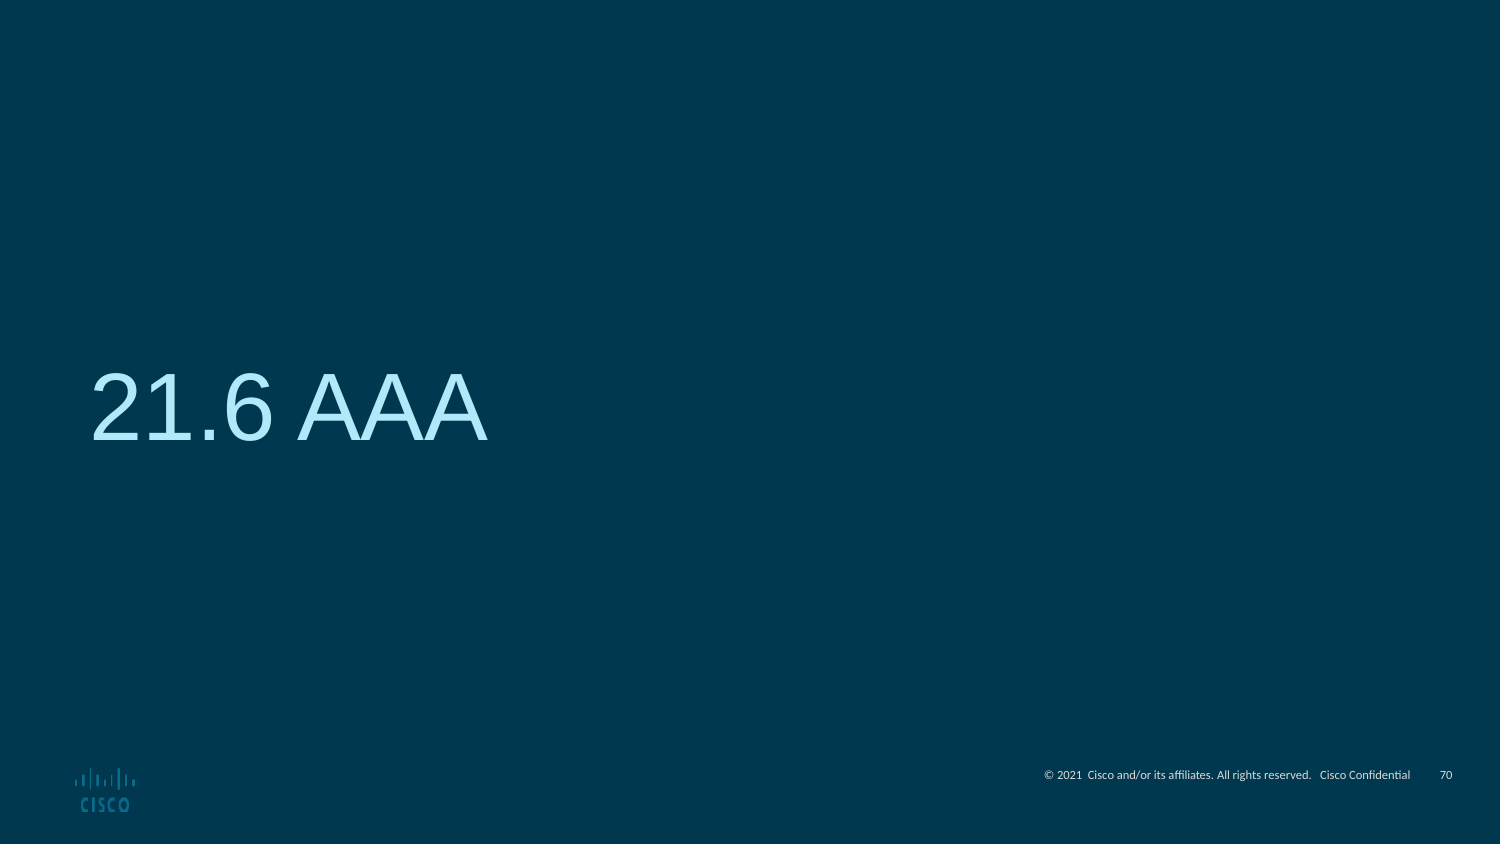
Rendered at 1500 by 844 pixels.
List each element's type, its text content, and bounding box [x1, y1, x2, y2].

list 21.6 AAA [75, 337, 1425, 488]
slide_number 70 [1425, 759, 1500, 797]
